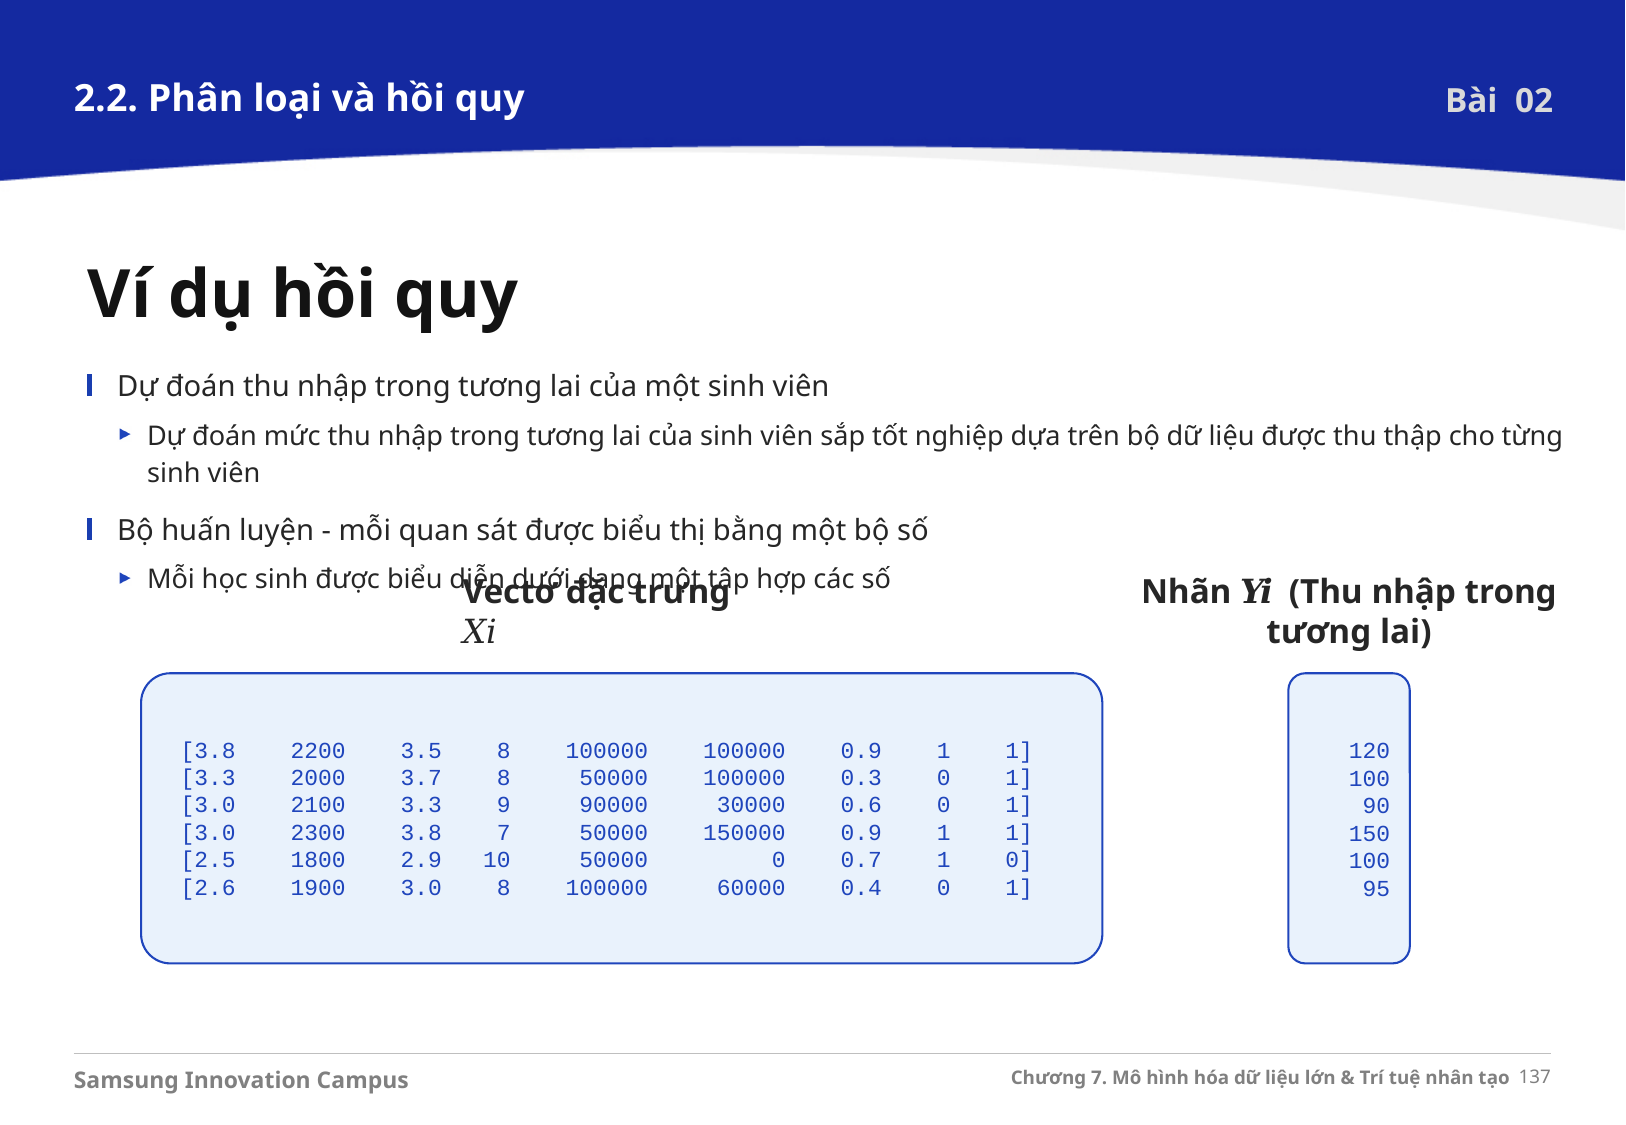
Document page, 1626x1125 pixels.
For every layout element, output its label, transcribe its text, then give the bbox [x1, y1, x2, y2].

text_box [141, 673, 1410, 964]
picture [0, 0, 1625, 1125]
text_box Vectơ đặc trưng 𝑋𝑖 [447, 562, 752, 657]
list Bài 02 [1423, 79, 1554, 120]
list 2.2. Phân loại và hồi quy [73, 73, 980, 119]
list Dự đoán thu nhập trong tương lai của một sinh viên Dự đoán mức thu nhập trong tương lai của sinh viên sắp tốt nghiệp dựa trên bộ dữ liệu được thu thập cho từng sinh viên Bộ huấn luyện - mỗi quan sát được biểu thị bằng một bộ số Mỗi học sinh được biểu diễn dưới dạng một tập hợp các số [87, 365, 1575, 516]
list Ví dụ hồi quy [87, 249, 1531, 331]
text_box Nhãn 𝒀𝒊 (Thu nhập trong tương lai) [1123, 562, 1575, 657]
